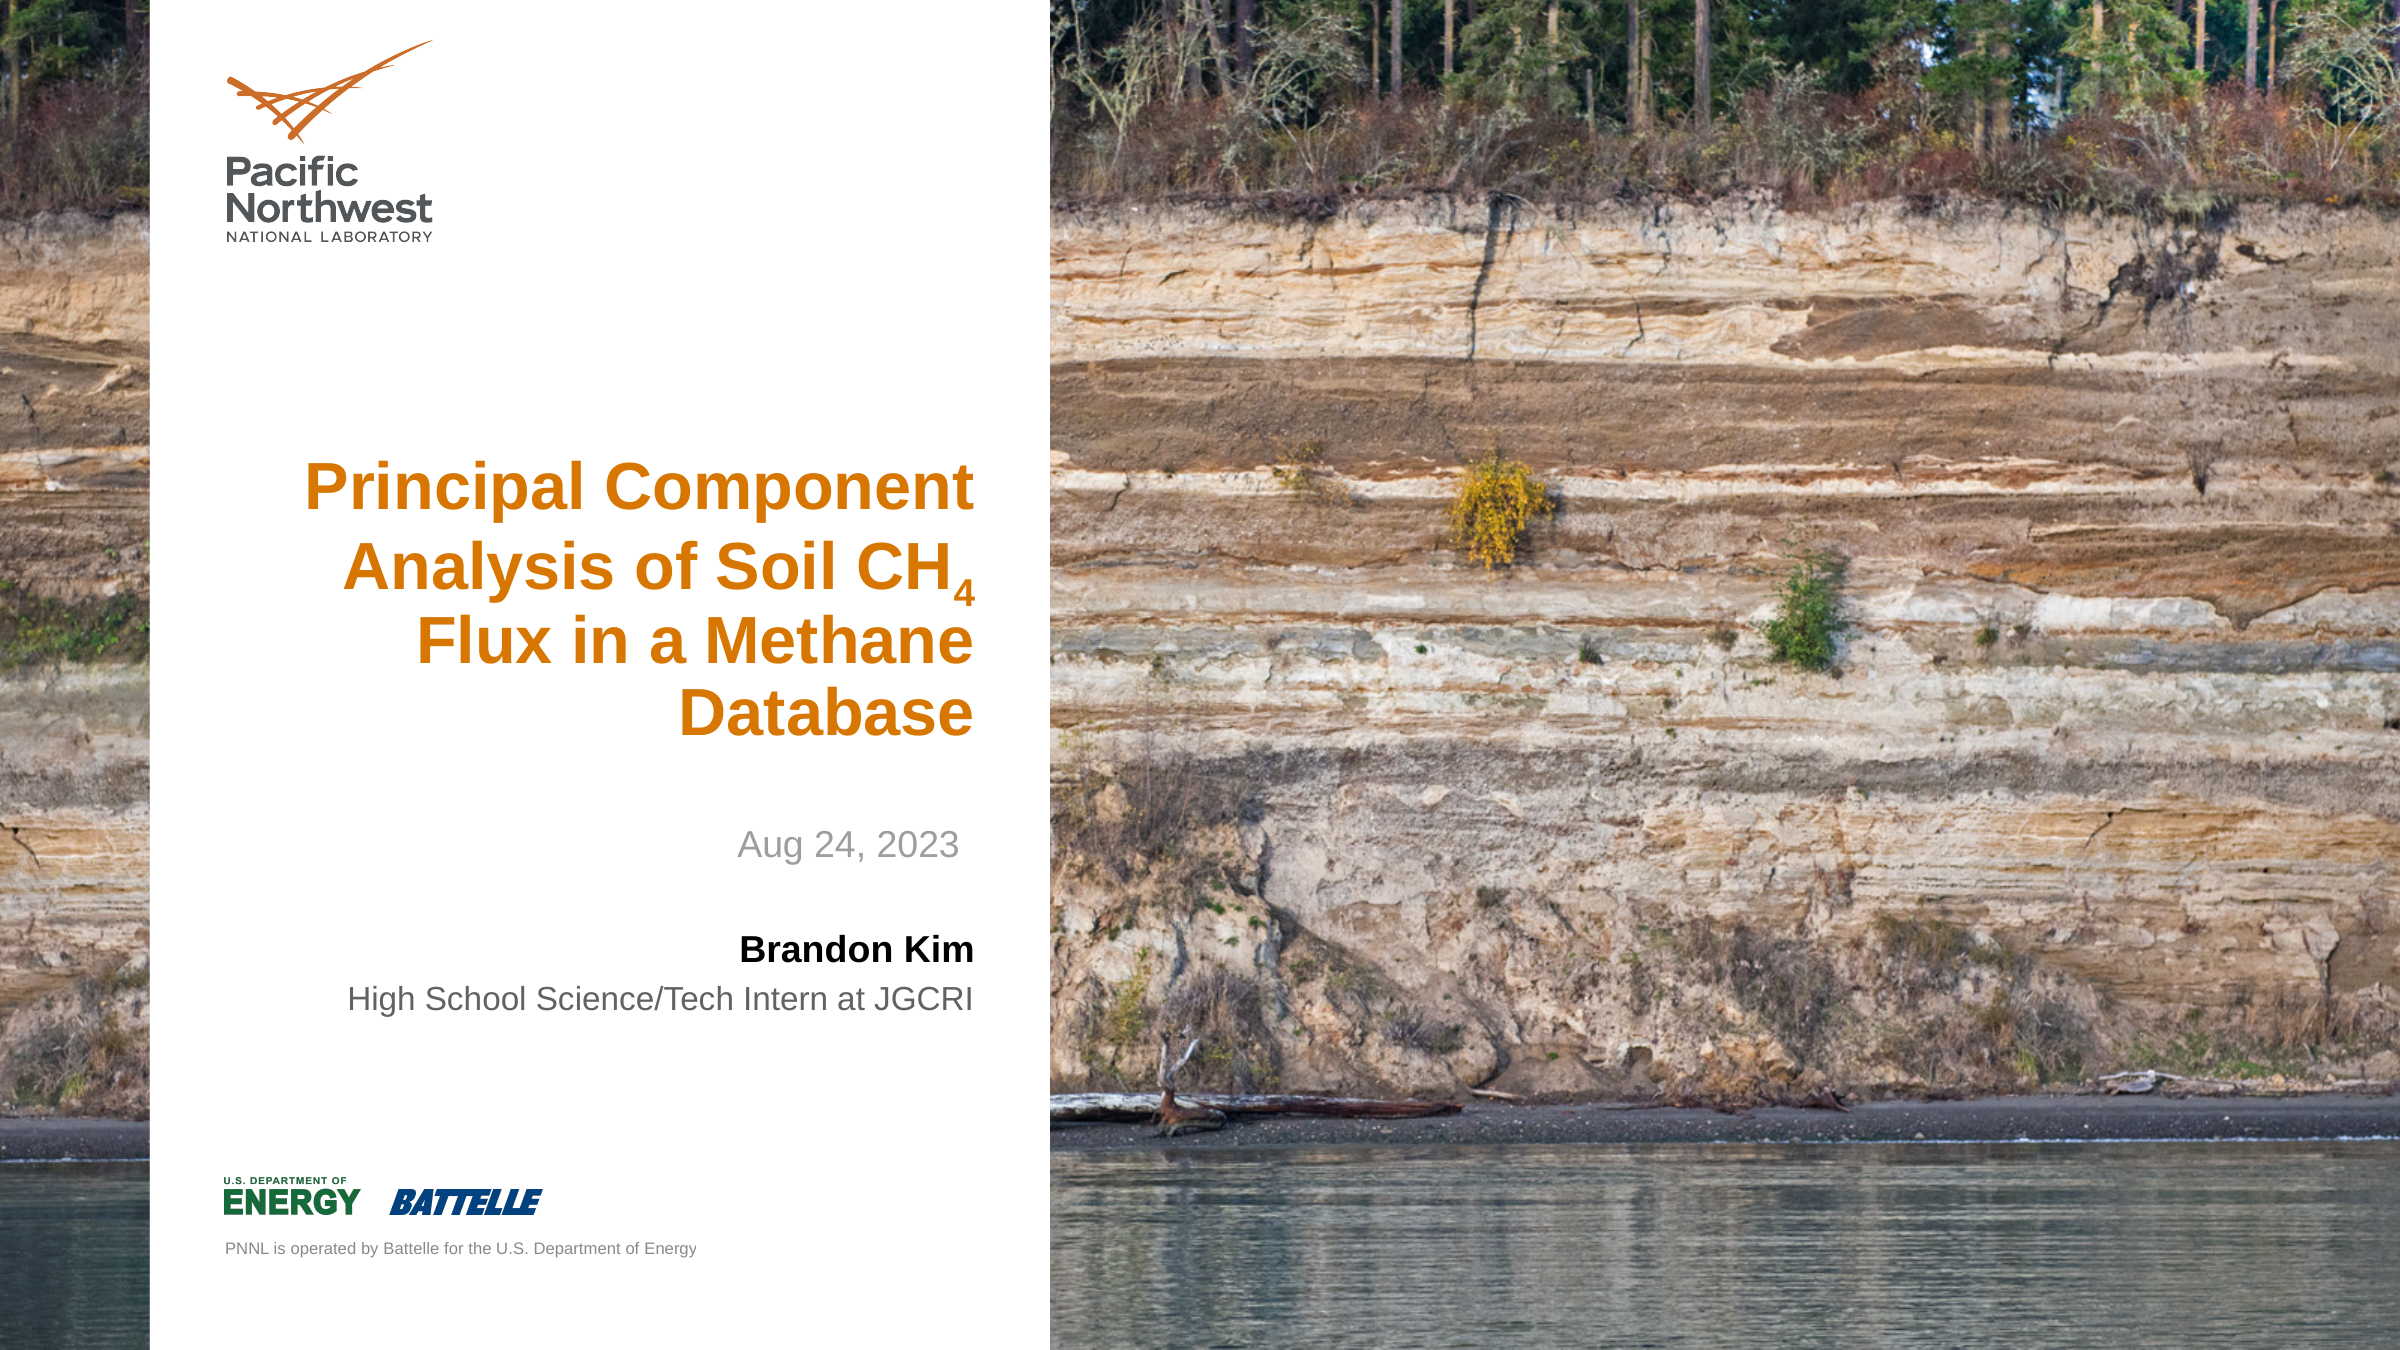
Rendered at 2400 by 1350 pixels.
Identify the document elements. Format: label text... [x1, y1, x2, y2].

picture [224, 1177, 361, 1215]
picture [389, 1189, 543, 1215]
list Brandon Kim [224, 930, 975, 975]
title Principal Component Analysis of Soil CH4 Flux in a Methane Database [225, 449, 975, 750]
picture [1050, 0, 2400, 1350]
picture [0, 0, 149, 1350]
picture [225, 38, 435, 244]
list High School Science/Tech Intern at JGCRI [225, 981, 975, 1027]
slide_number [435, 806, 975, 879]
